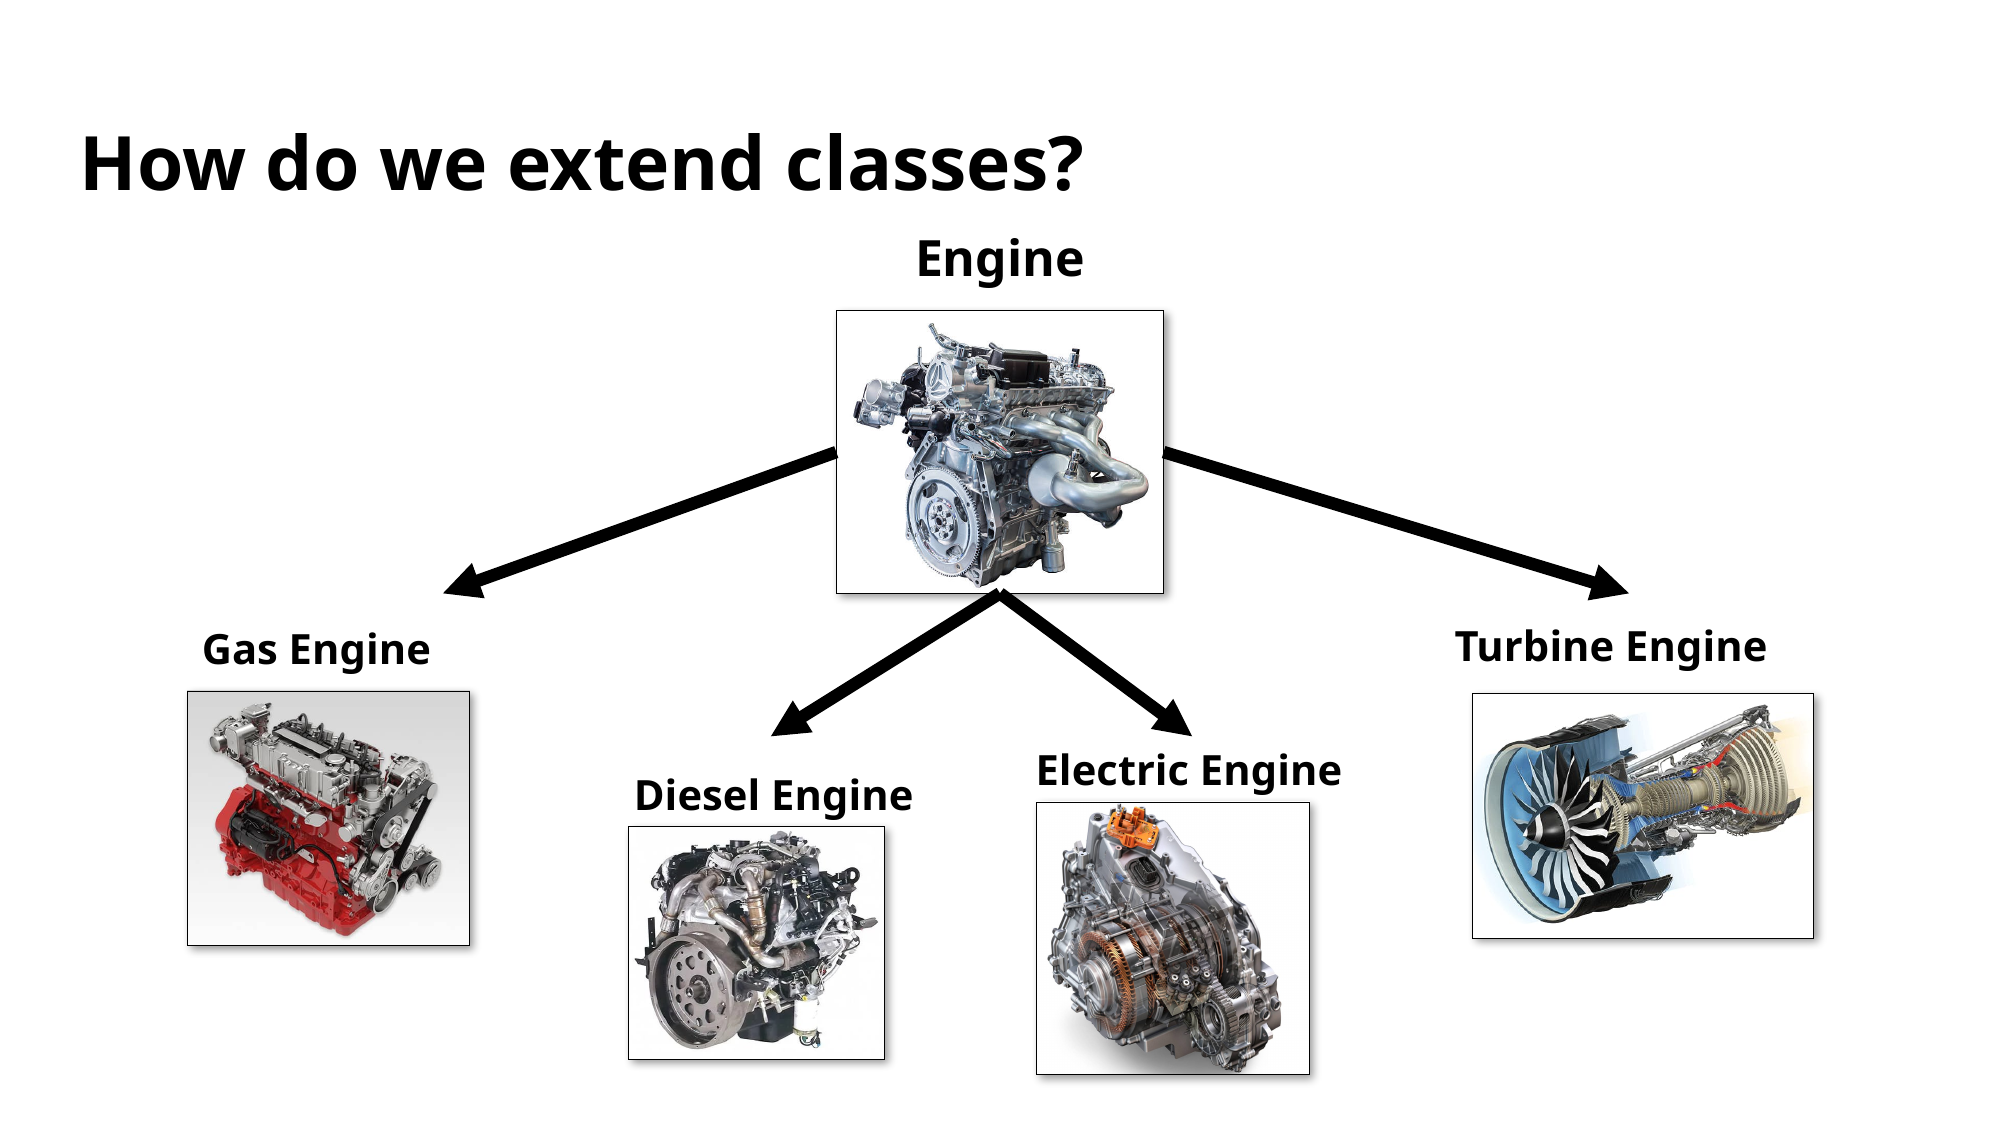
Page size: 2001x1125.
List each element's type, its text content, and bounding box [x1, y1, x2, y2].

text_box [1439, 611, 1847, 939]
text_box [442, 451, 837, 594]
title How do we extend classes? [64, 103, 1936, 230]
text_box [1163, 451, 1630, 594]
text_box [999, 592, 1193, 737]
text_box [618, 760, 945, 1061]
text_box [186, 614, 514, 946]
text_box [835, 219, 1165, 592]
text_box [1020, 735, 1364, 1075]
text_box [770, 592, 999, 737]
